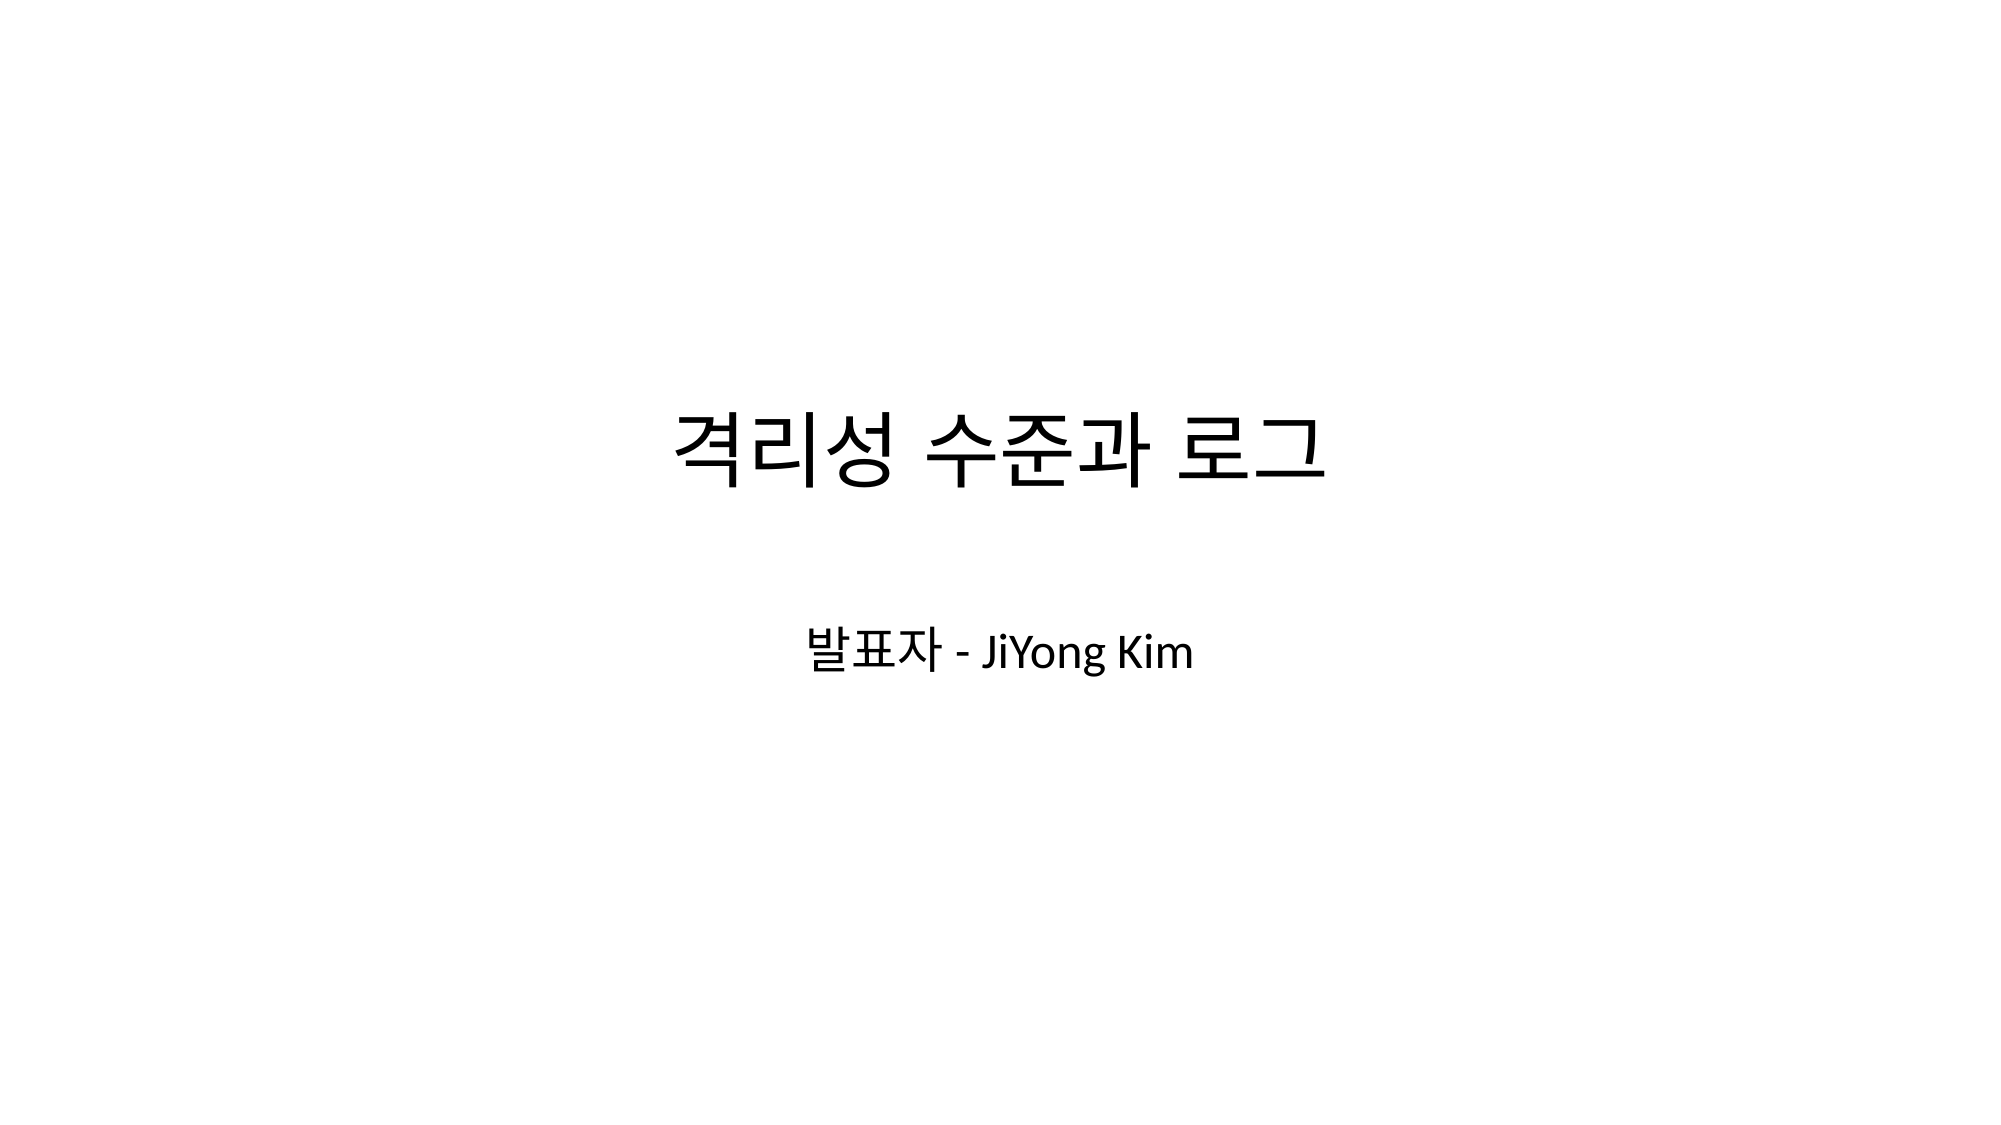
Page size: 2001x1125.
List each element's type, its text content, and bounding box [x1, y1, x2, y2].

subtitle 발표자- JiYong Kim [249, 617, 1750, 890]
title 격리성 수준과 로그 [249, 262, 1750, 508]
